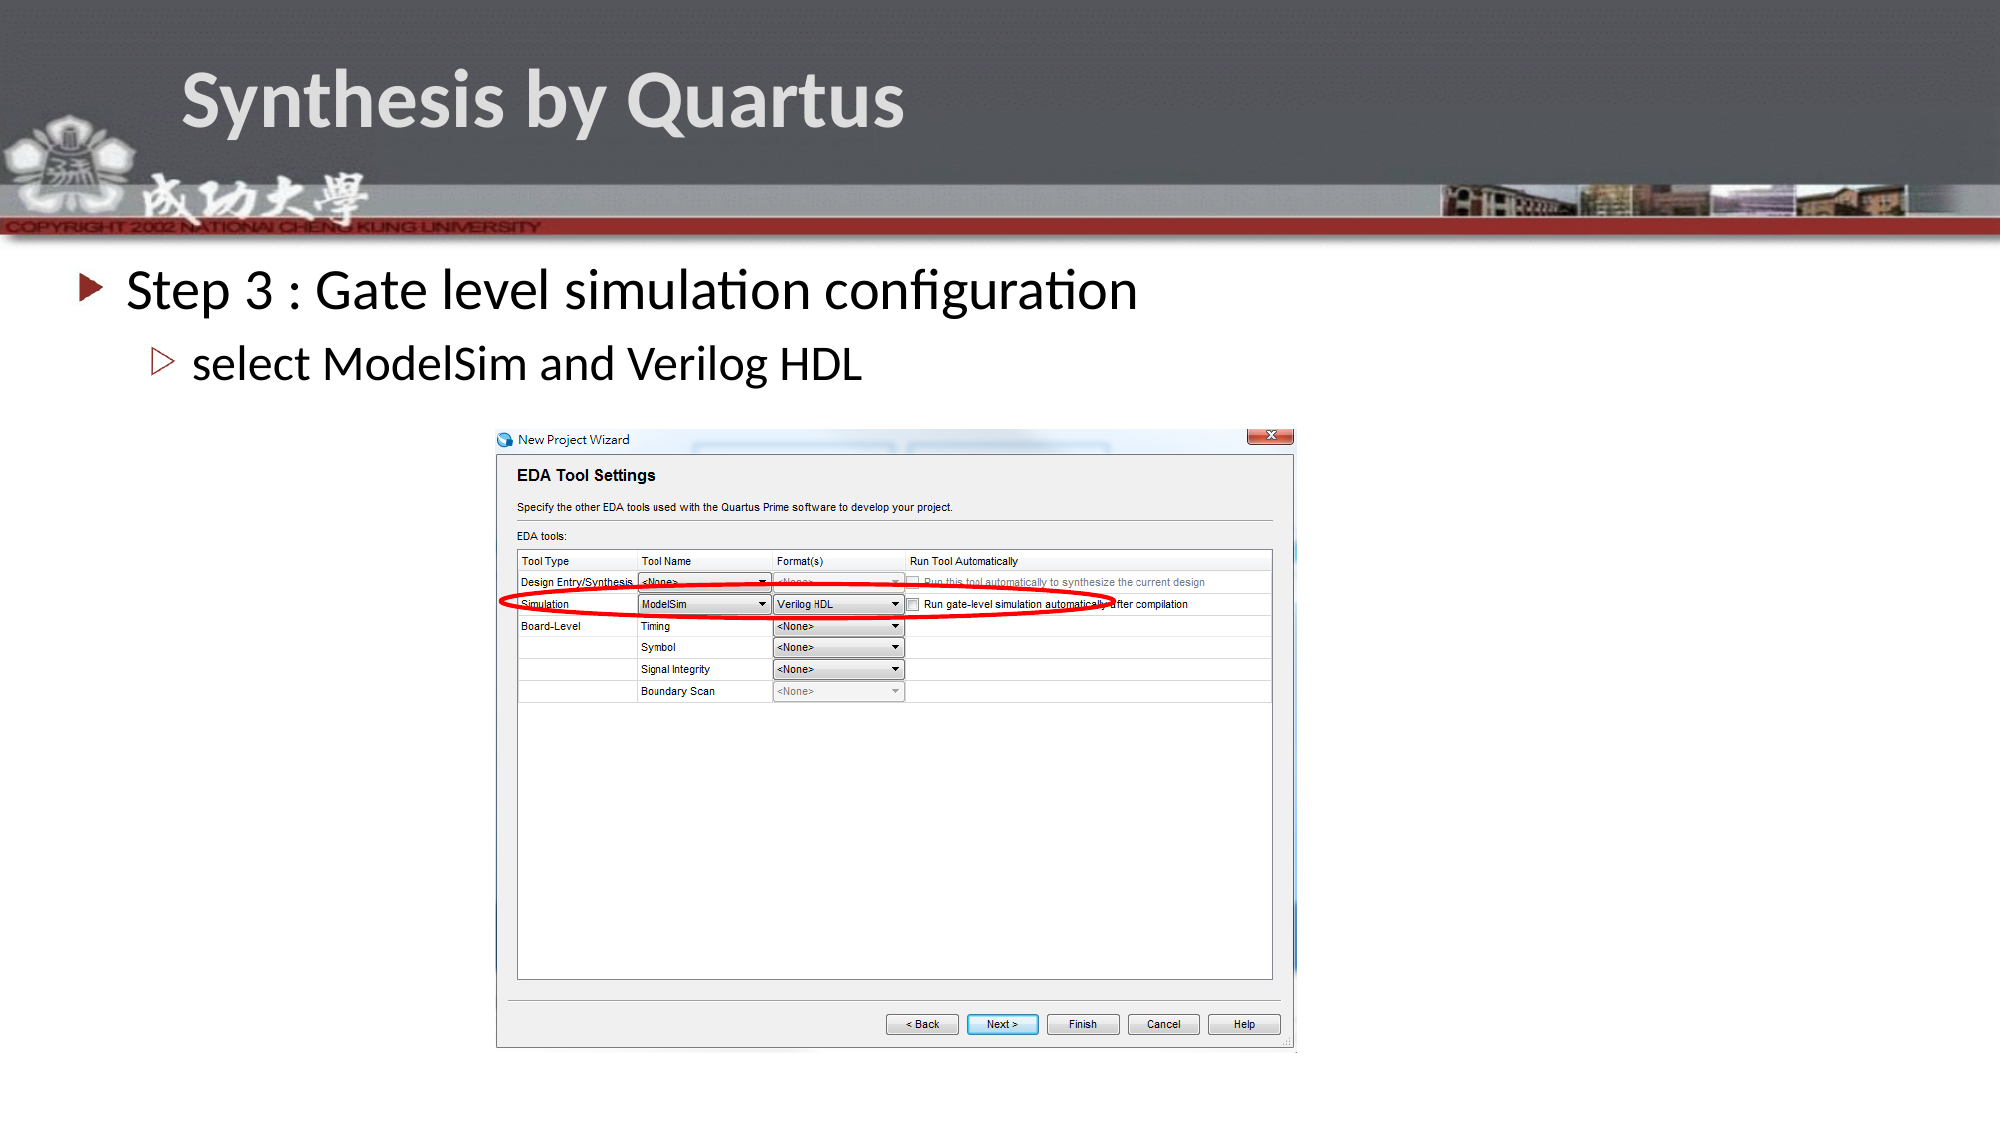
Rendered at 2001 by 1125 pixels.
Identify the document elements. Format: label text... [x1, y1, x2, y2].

title Synthesis by Quartus [166, 0, 1967, 188]
picture [69, 265, 111, 307]
list Step 3 : Gate level simulation configuration select ModelSim and Verilog HDL [54, 243, 1961, 1083]
picture [494, 429, 1298, 1053]
picture [0, 0, 2000, 250]
picture [144, 343, 180, 379]
